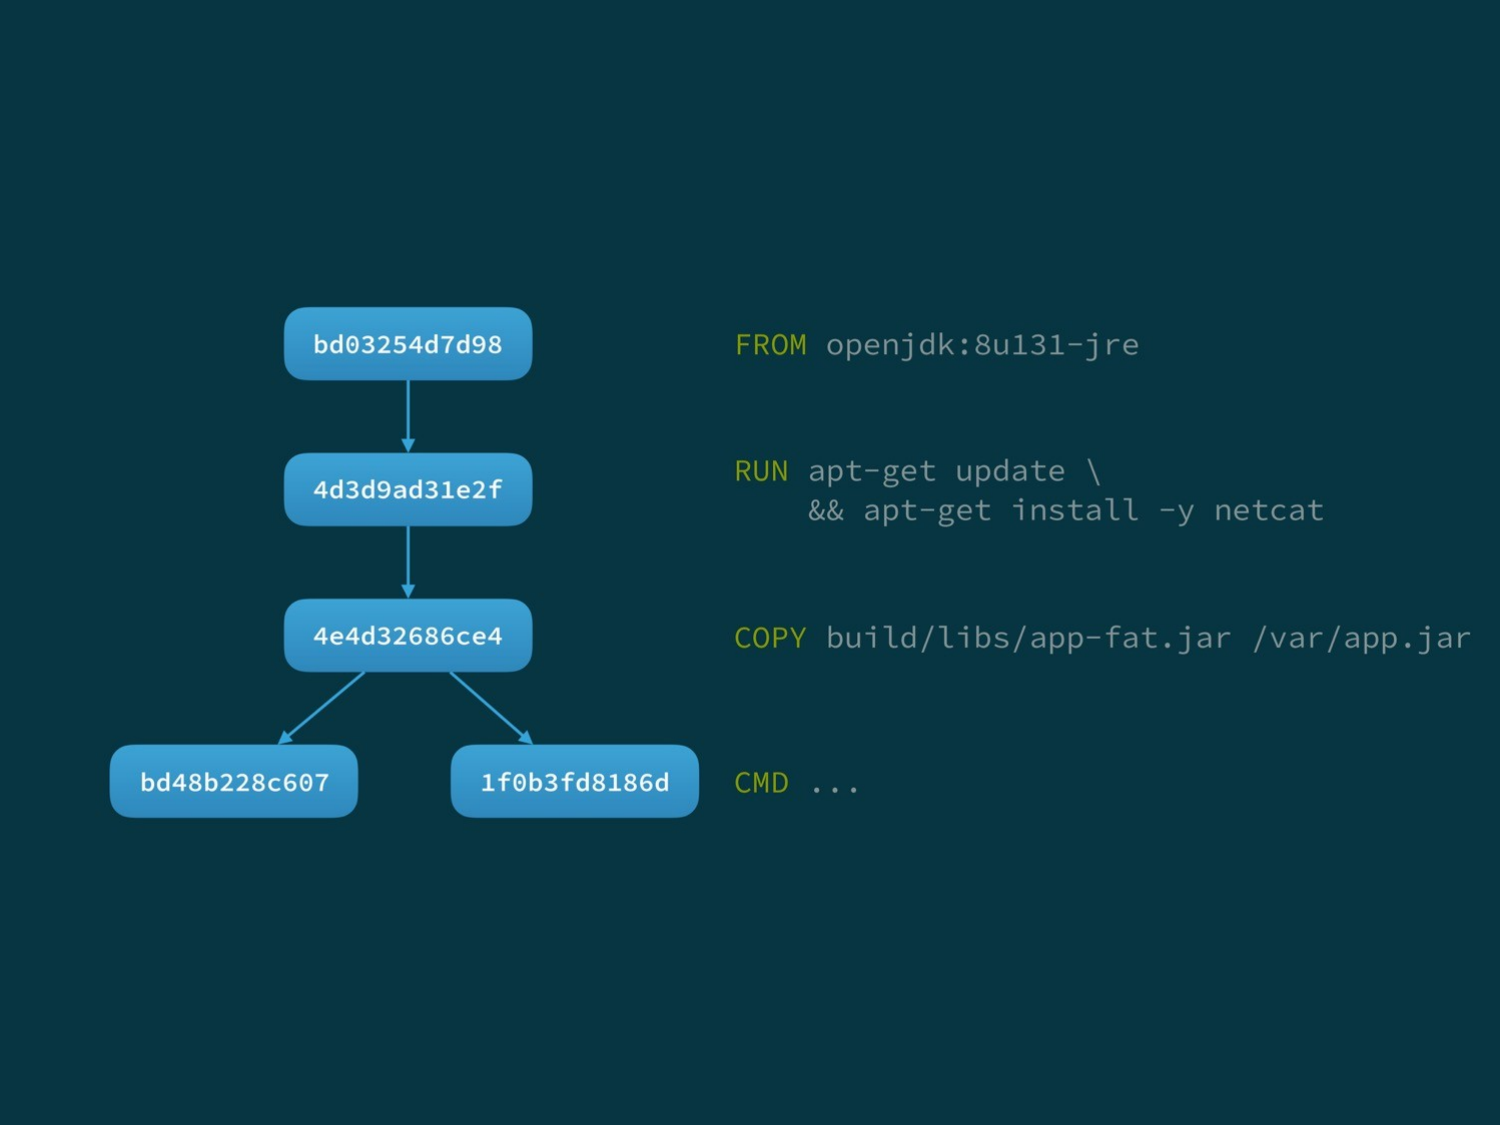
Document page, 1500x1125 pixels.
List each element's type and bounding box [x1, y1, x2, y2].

text_box [0, 0, 1500, 1125]
